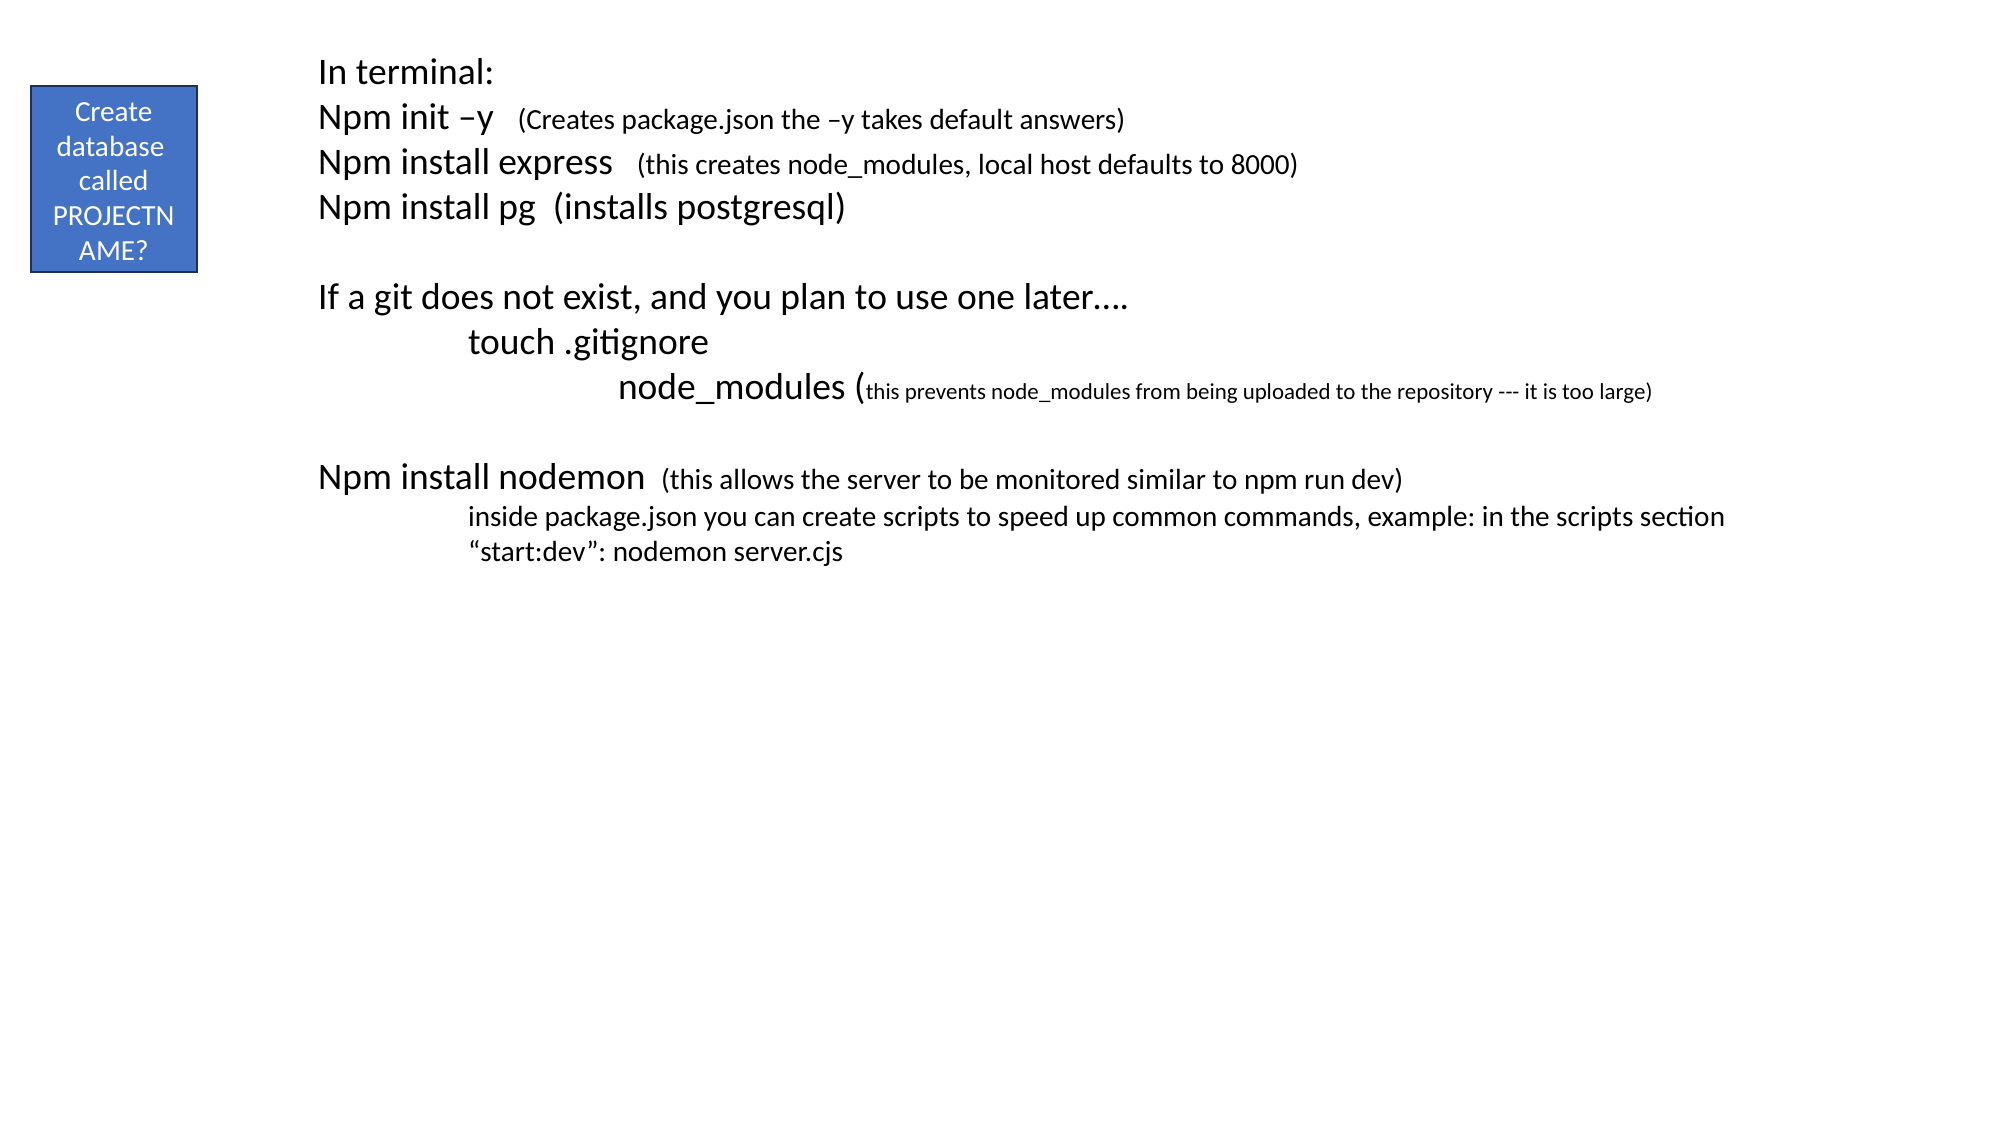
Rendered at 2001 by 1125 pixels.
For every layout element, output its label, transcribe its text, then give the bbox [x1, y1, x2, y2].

text_box Create database called PROJECTNAME? [30, 85, 198, 273]
text_box In terminal: Npm init –y (Creates package.json the –y takes default answers) Npm install express (this creates node_modules, local host defaults to 8000) Npm install pg (installs postgresql) If a git does not exist, and you plan to use one later…. touch .gitignore node_modules (this prevents node_modules from being uploaded to the repository --- it is too large) Npm install nodemon (this allows the server to be monitored similar to npm run dev) inside package.json you can create scripts to speed up common commands, example: in the scripts section “start:dev”: nodemon server.cjs [303, 39, 1949, 620]
